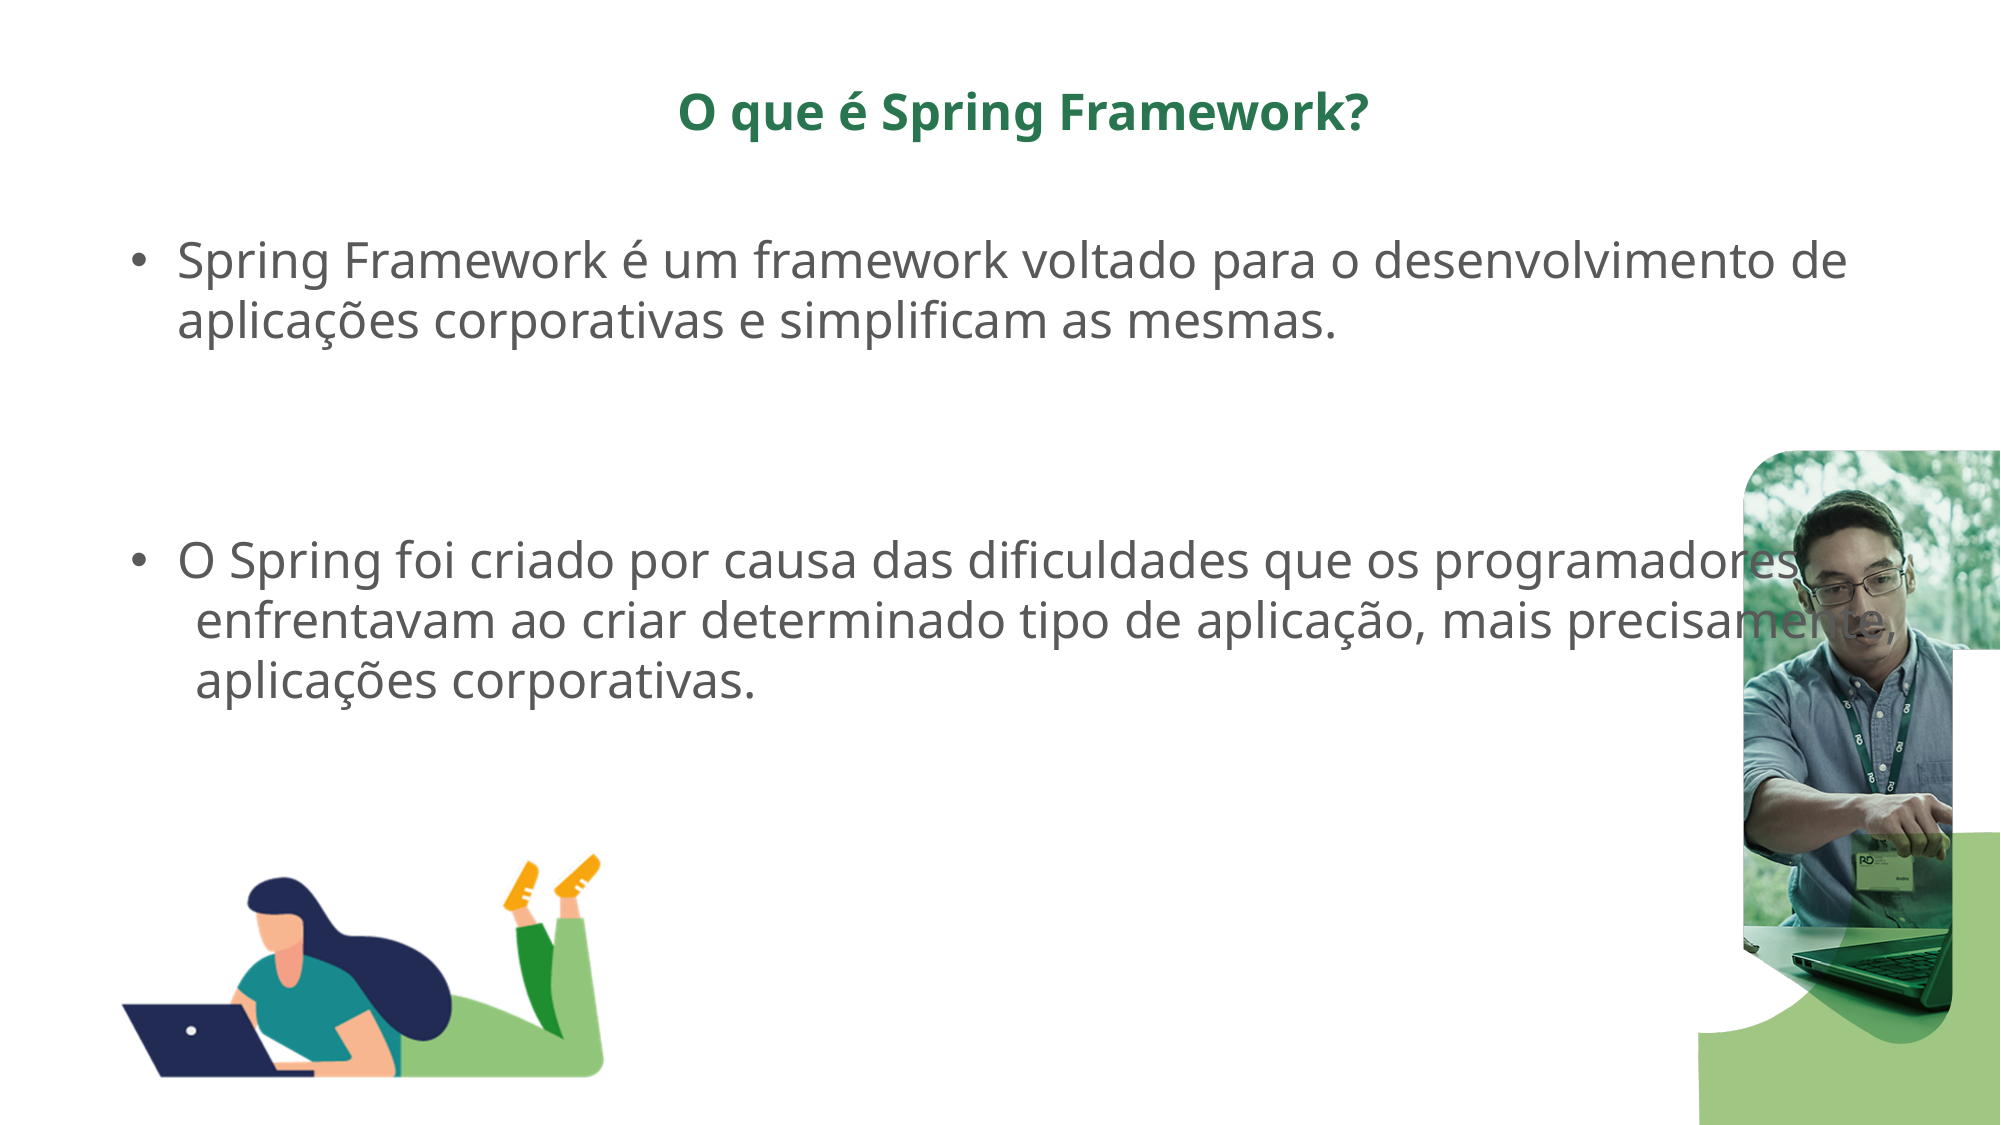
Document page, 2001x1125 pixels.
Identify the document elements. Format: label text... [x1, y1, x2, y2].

list Spring Framework é um framework voltado para o desenvolvimento de aplicações corporativas e simplificam as mesmas. O Spring foi criado por causa das dificuldades que os programadores enfrentavam ao criar determinado tipo de aplicação, mais precisamente, aplicações corporativas. [115, 221, 1941, 817]
picture [1684, 418, 2000, 1125]
title O que é Spring Framework? [302, 78, 1745, 149]
picture [59, 640, 716, 1125]
